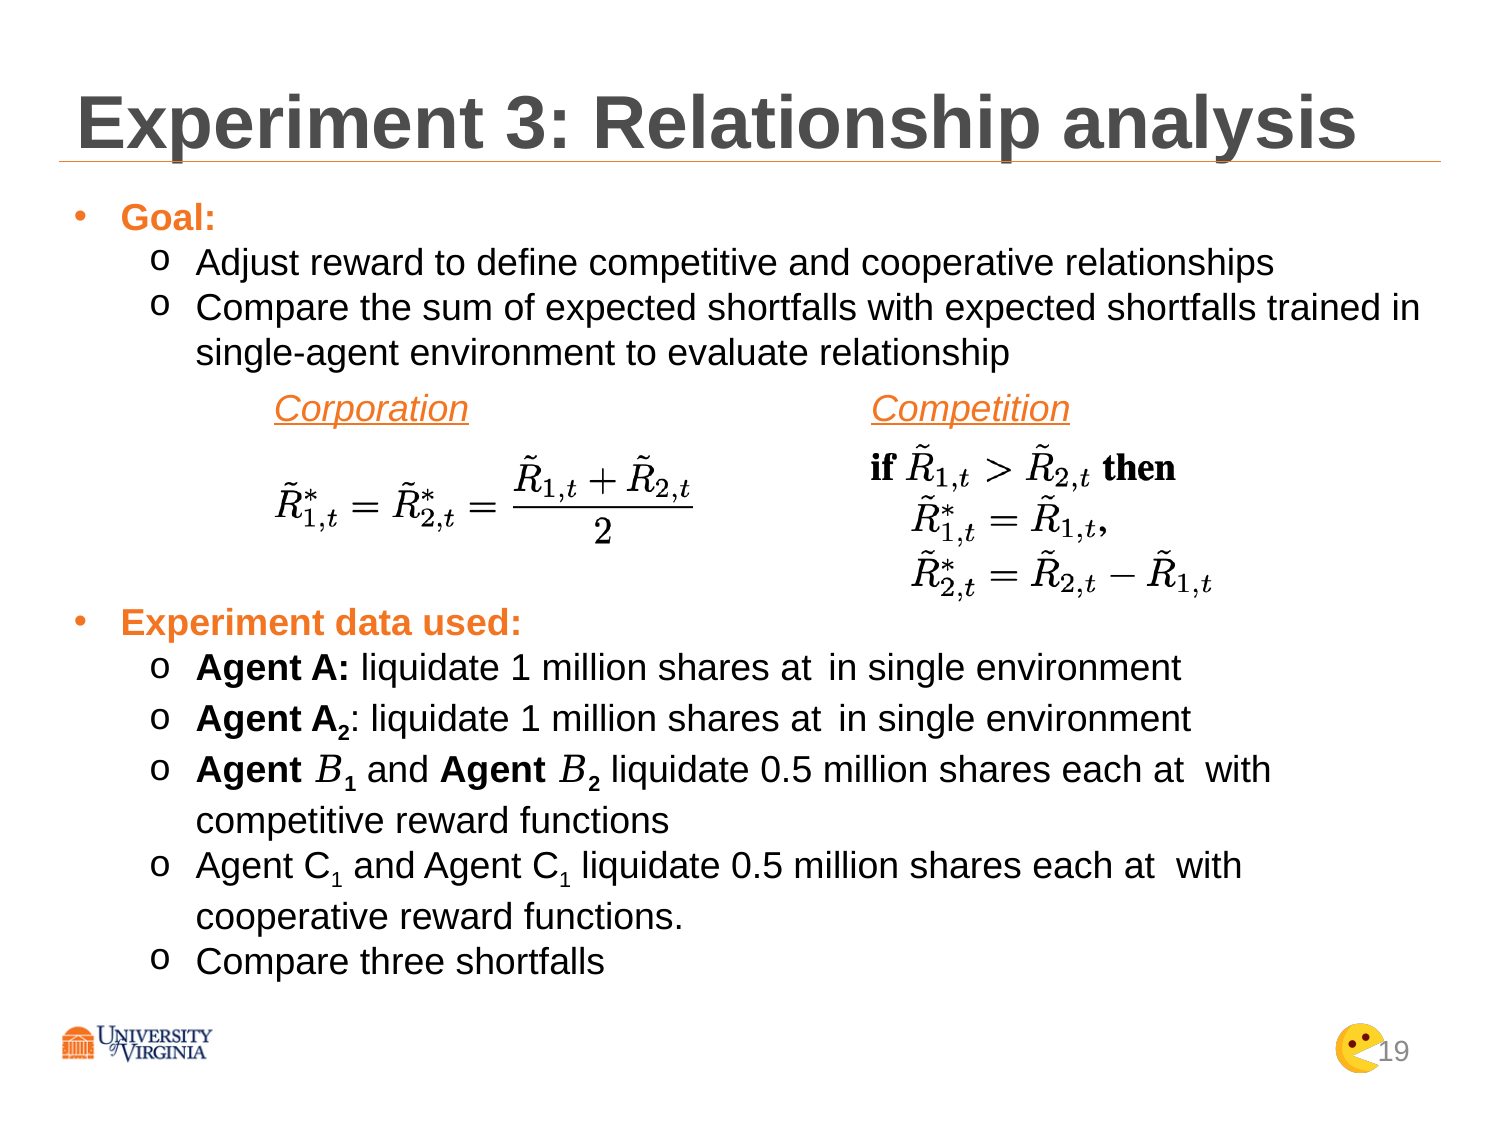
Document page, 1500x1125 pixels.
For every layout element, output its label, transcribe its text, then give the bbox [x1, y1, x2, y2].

text_box Corporation [259, 376, 697, 436]
slide_number 19 [1074, 1024, 1425, 1103]
text_box Experiment 3: Relationship analysis [61, 24, 1425, 161]
picture [864, 439, 1215, 602]
picture [58, 1019, 218, 1070]
text_box Competition [856, 376, 1294, 436]
picture [1330, 1019, 1389, 1078]
text_box Experiment 3: Relationship analysis [61, 162, 1425, 213]
picture [259, 438, 697, 557]
